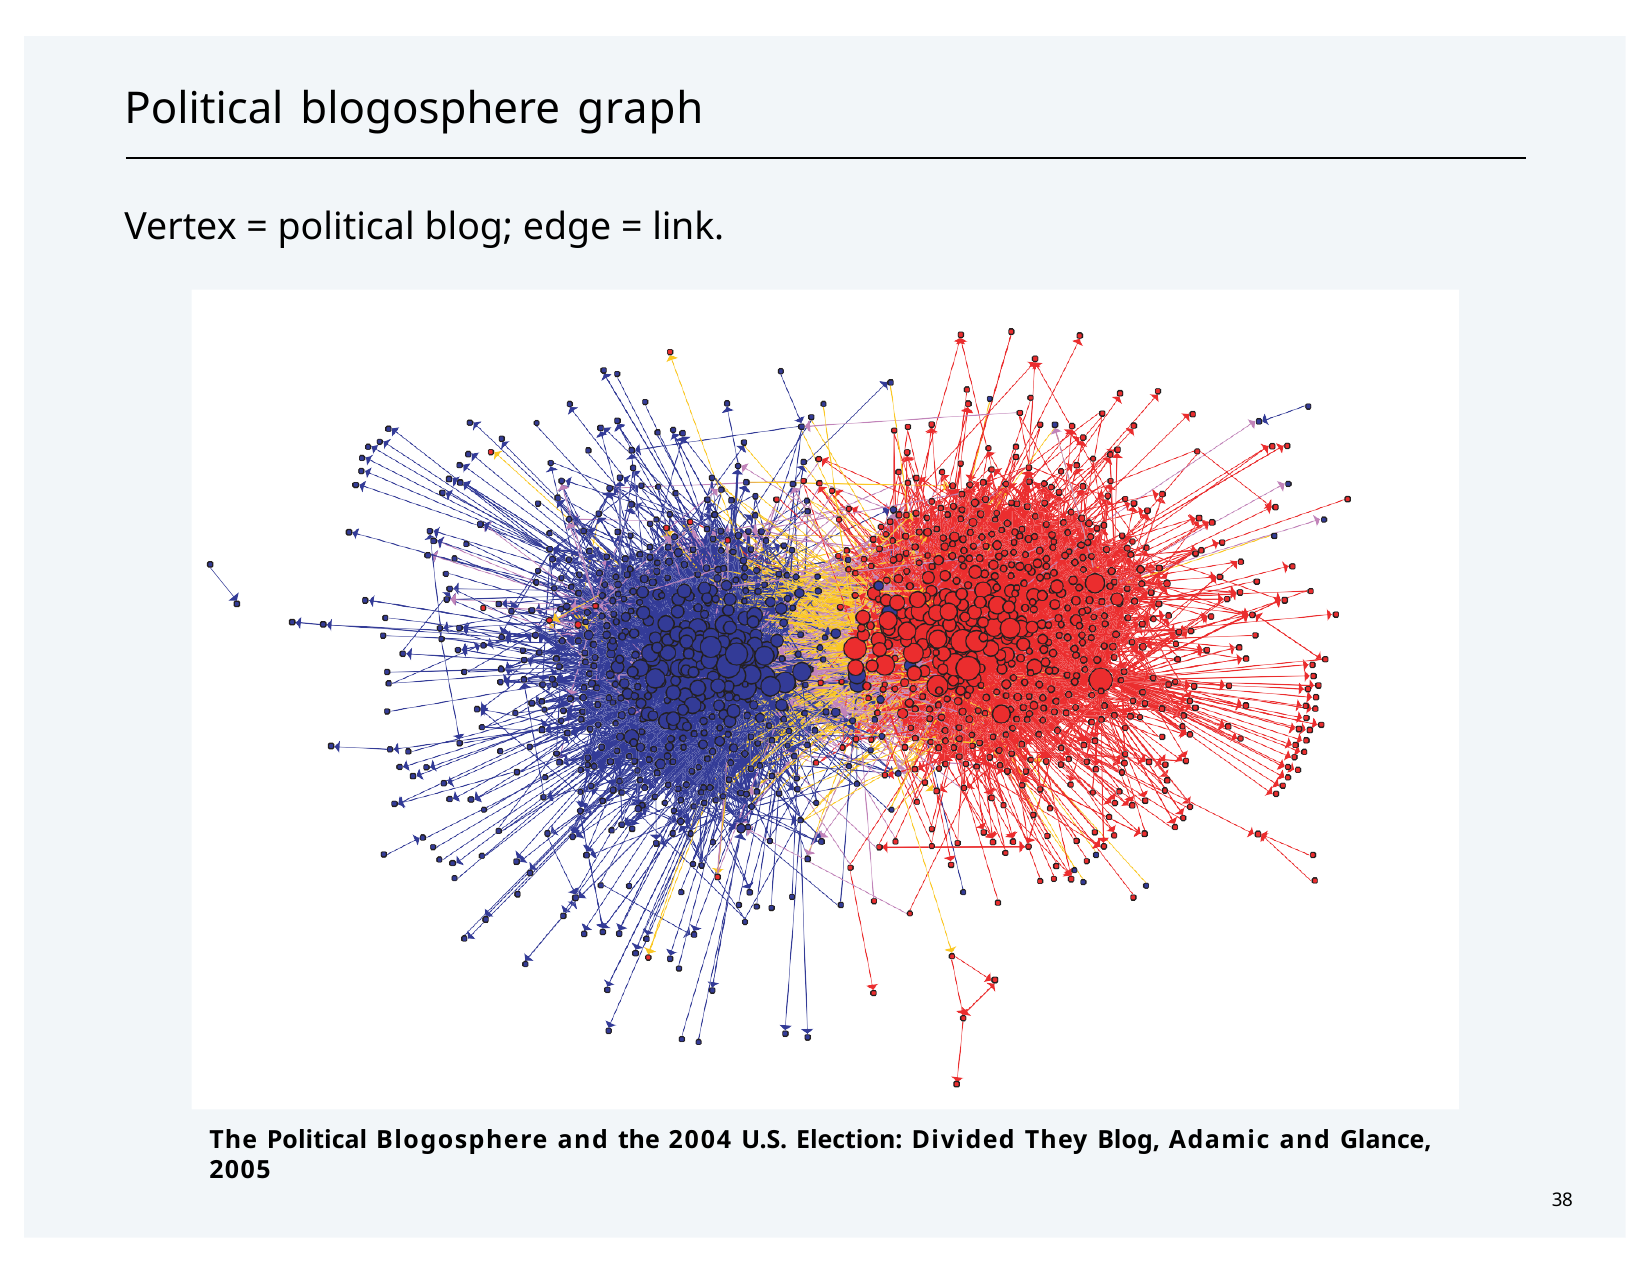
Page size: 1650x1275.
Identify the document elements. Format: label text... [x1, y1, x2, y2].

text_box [191, 289, 1460, 1110]
slide_number 38 [1545, 1186, 1584, 1275]
text_box The Political Blogosphere and the 2004 U.S. Election: Divided They Blog, Adamic and Glance, 2005 [207, 1121, 1472, 1184]
title Political blogosphere graph [122, 77, 995, 293]
